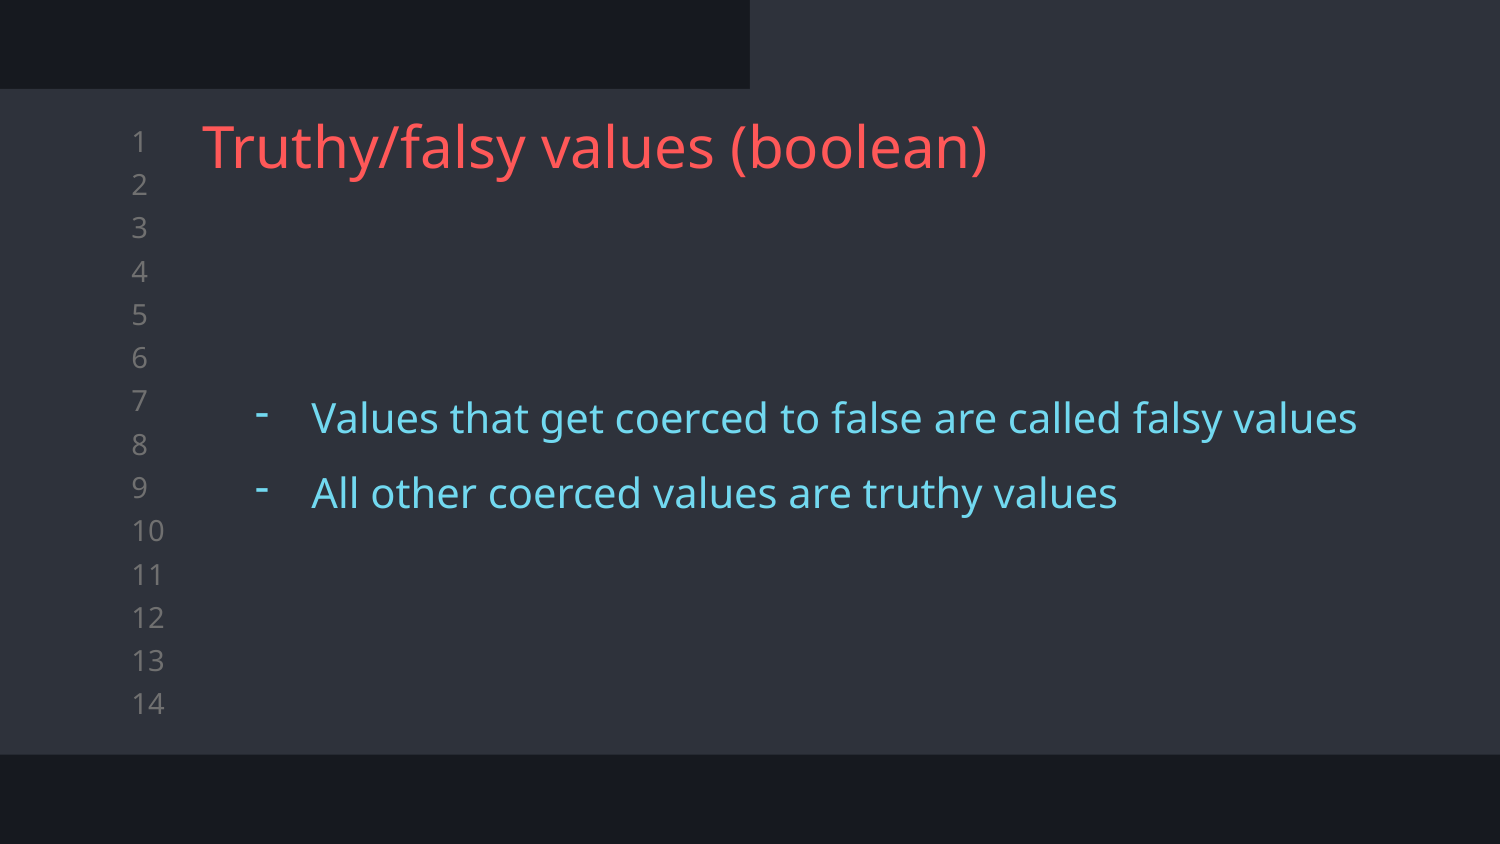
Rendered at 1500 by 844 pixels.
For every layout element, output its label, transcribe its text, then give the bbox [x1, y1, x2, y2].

title Truthy/falsy values (boolean) [187, 95, 1384, 185]
list Values that get coerced to false are called falsy values All other coerced values are truthy values [240, 174, 1384, 735]
